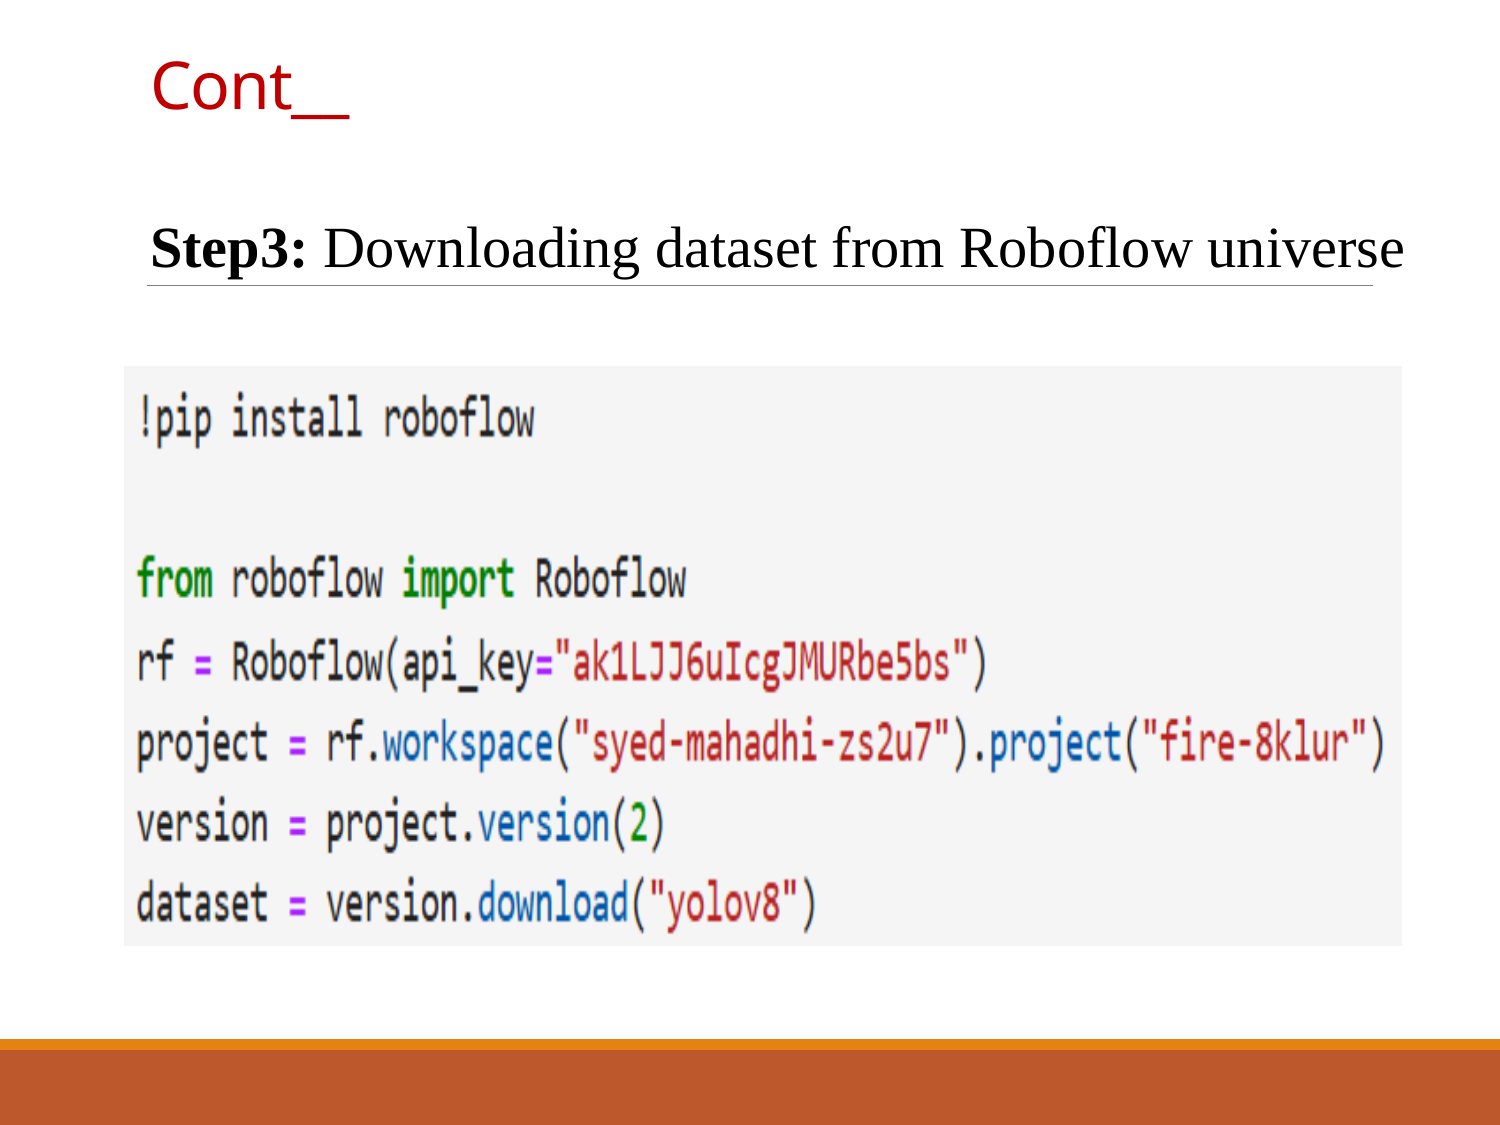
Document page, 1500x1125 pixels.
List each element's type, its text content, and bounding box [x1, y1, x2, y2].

title Cont__ [135, 47, 1373, 131]
picture [124, 366, 1402, 946]
list Step3: Downloading dataset from Roboflow universe [135, 209, 1412, 1003]
